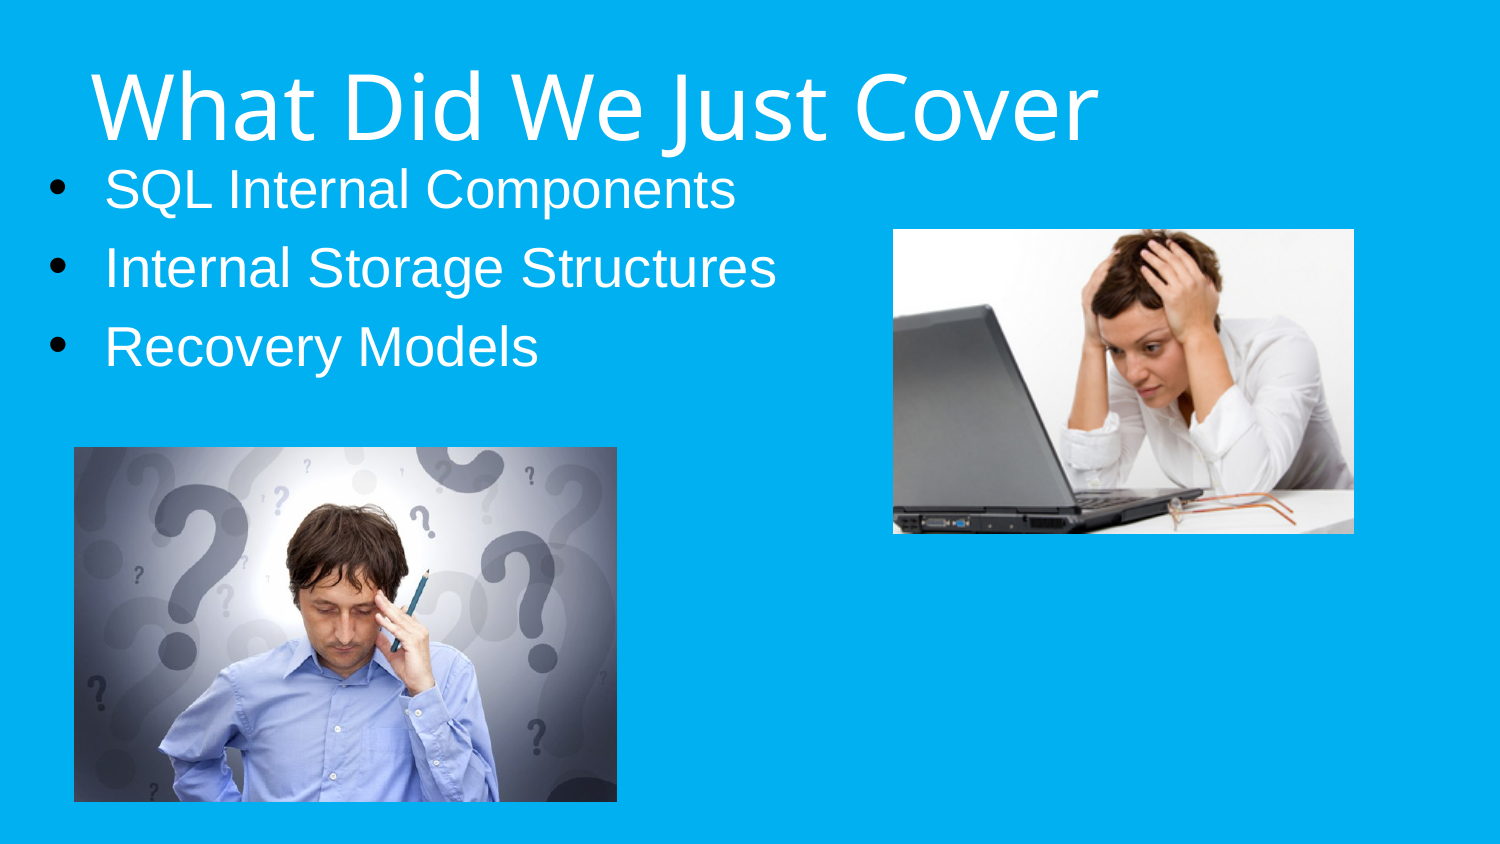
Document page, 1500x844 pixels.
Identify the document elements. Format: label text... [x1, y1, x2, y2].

picture [75, 448, 616, 801]
list SQL Internal Components Internal Storage Structures Recovery Models [32, 146, 1468, 393]
picture [894, 230, 1353, 533]
title What Did We Just Cover [74, 33, 1426, 175]
